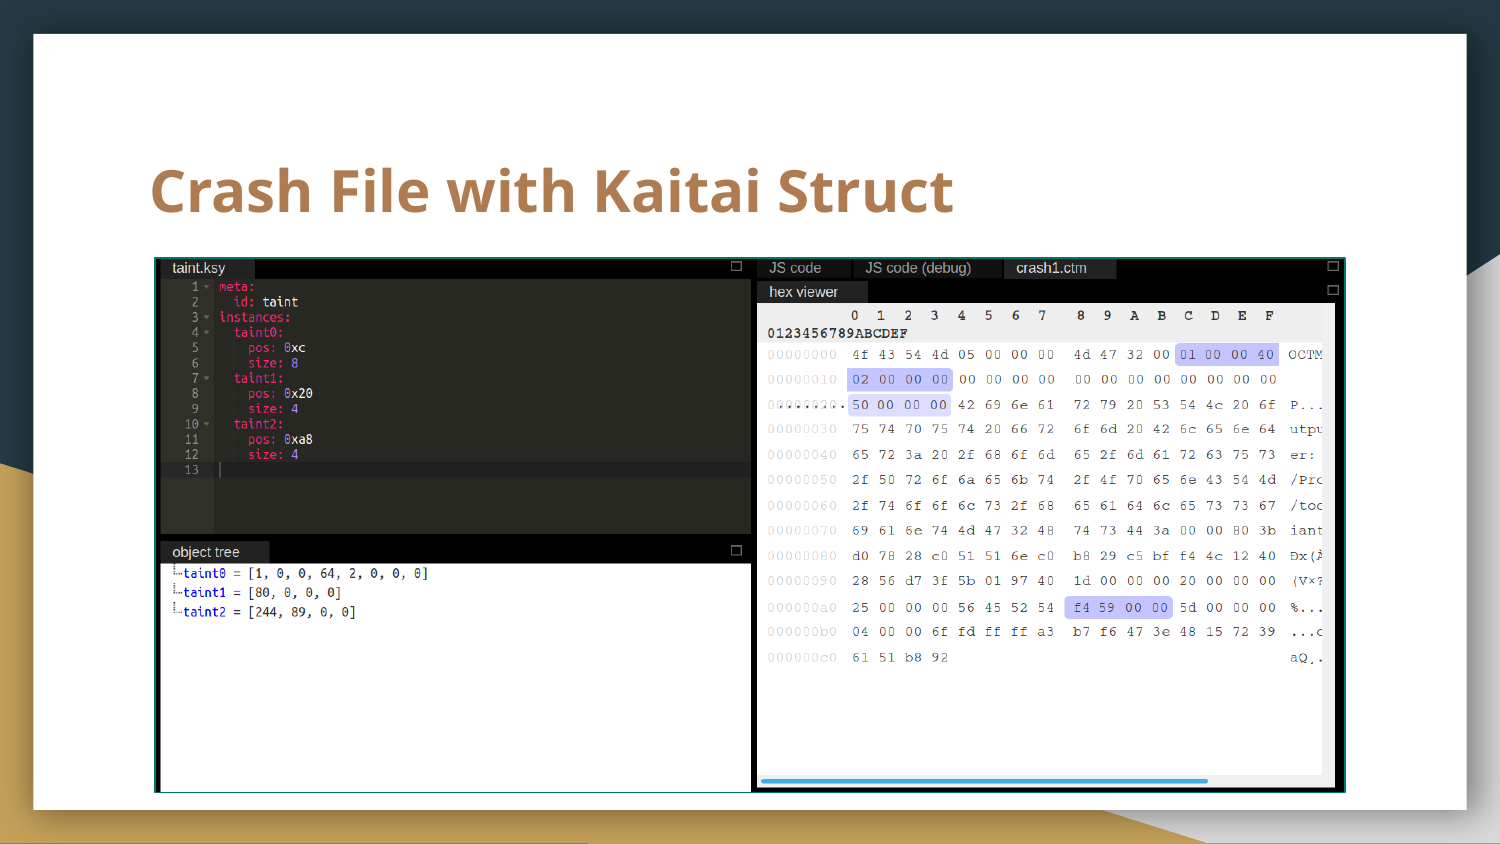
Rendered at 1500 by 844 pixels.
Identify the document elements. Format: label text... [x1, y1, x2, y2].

picture [155, 258, 1345, 792]
title Crash File with Kaitai Struct [134, 138, 1366, 296]
